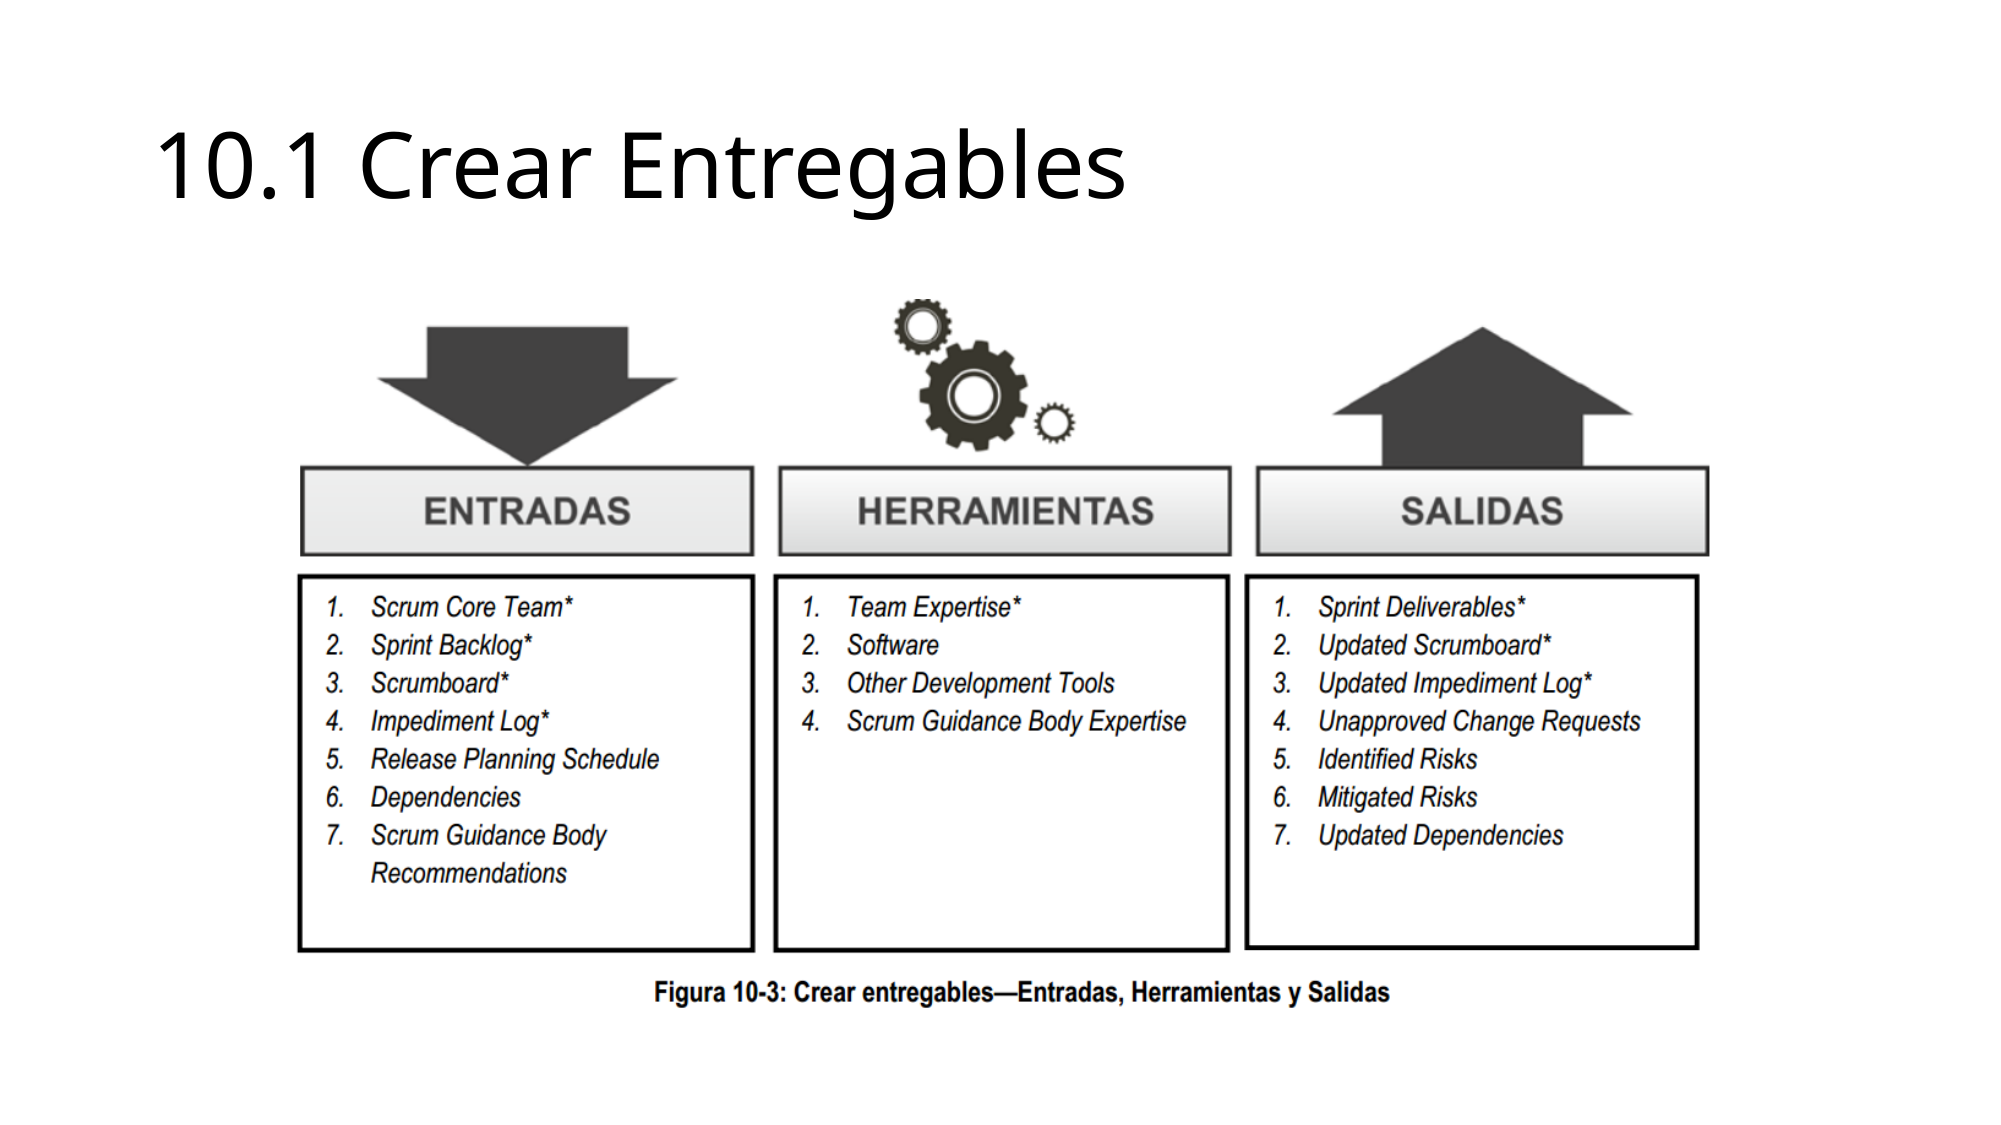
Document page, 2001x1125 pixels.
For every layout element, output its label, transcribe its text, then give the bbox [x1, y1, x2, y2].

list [287, 299, 1712, 1014]
title 10.1 Crear Entregables [137, 59, 1863, 278]
